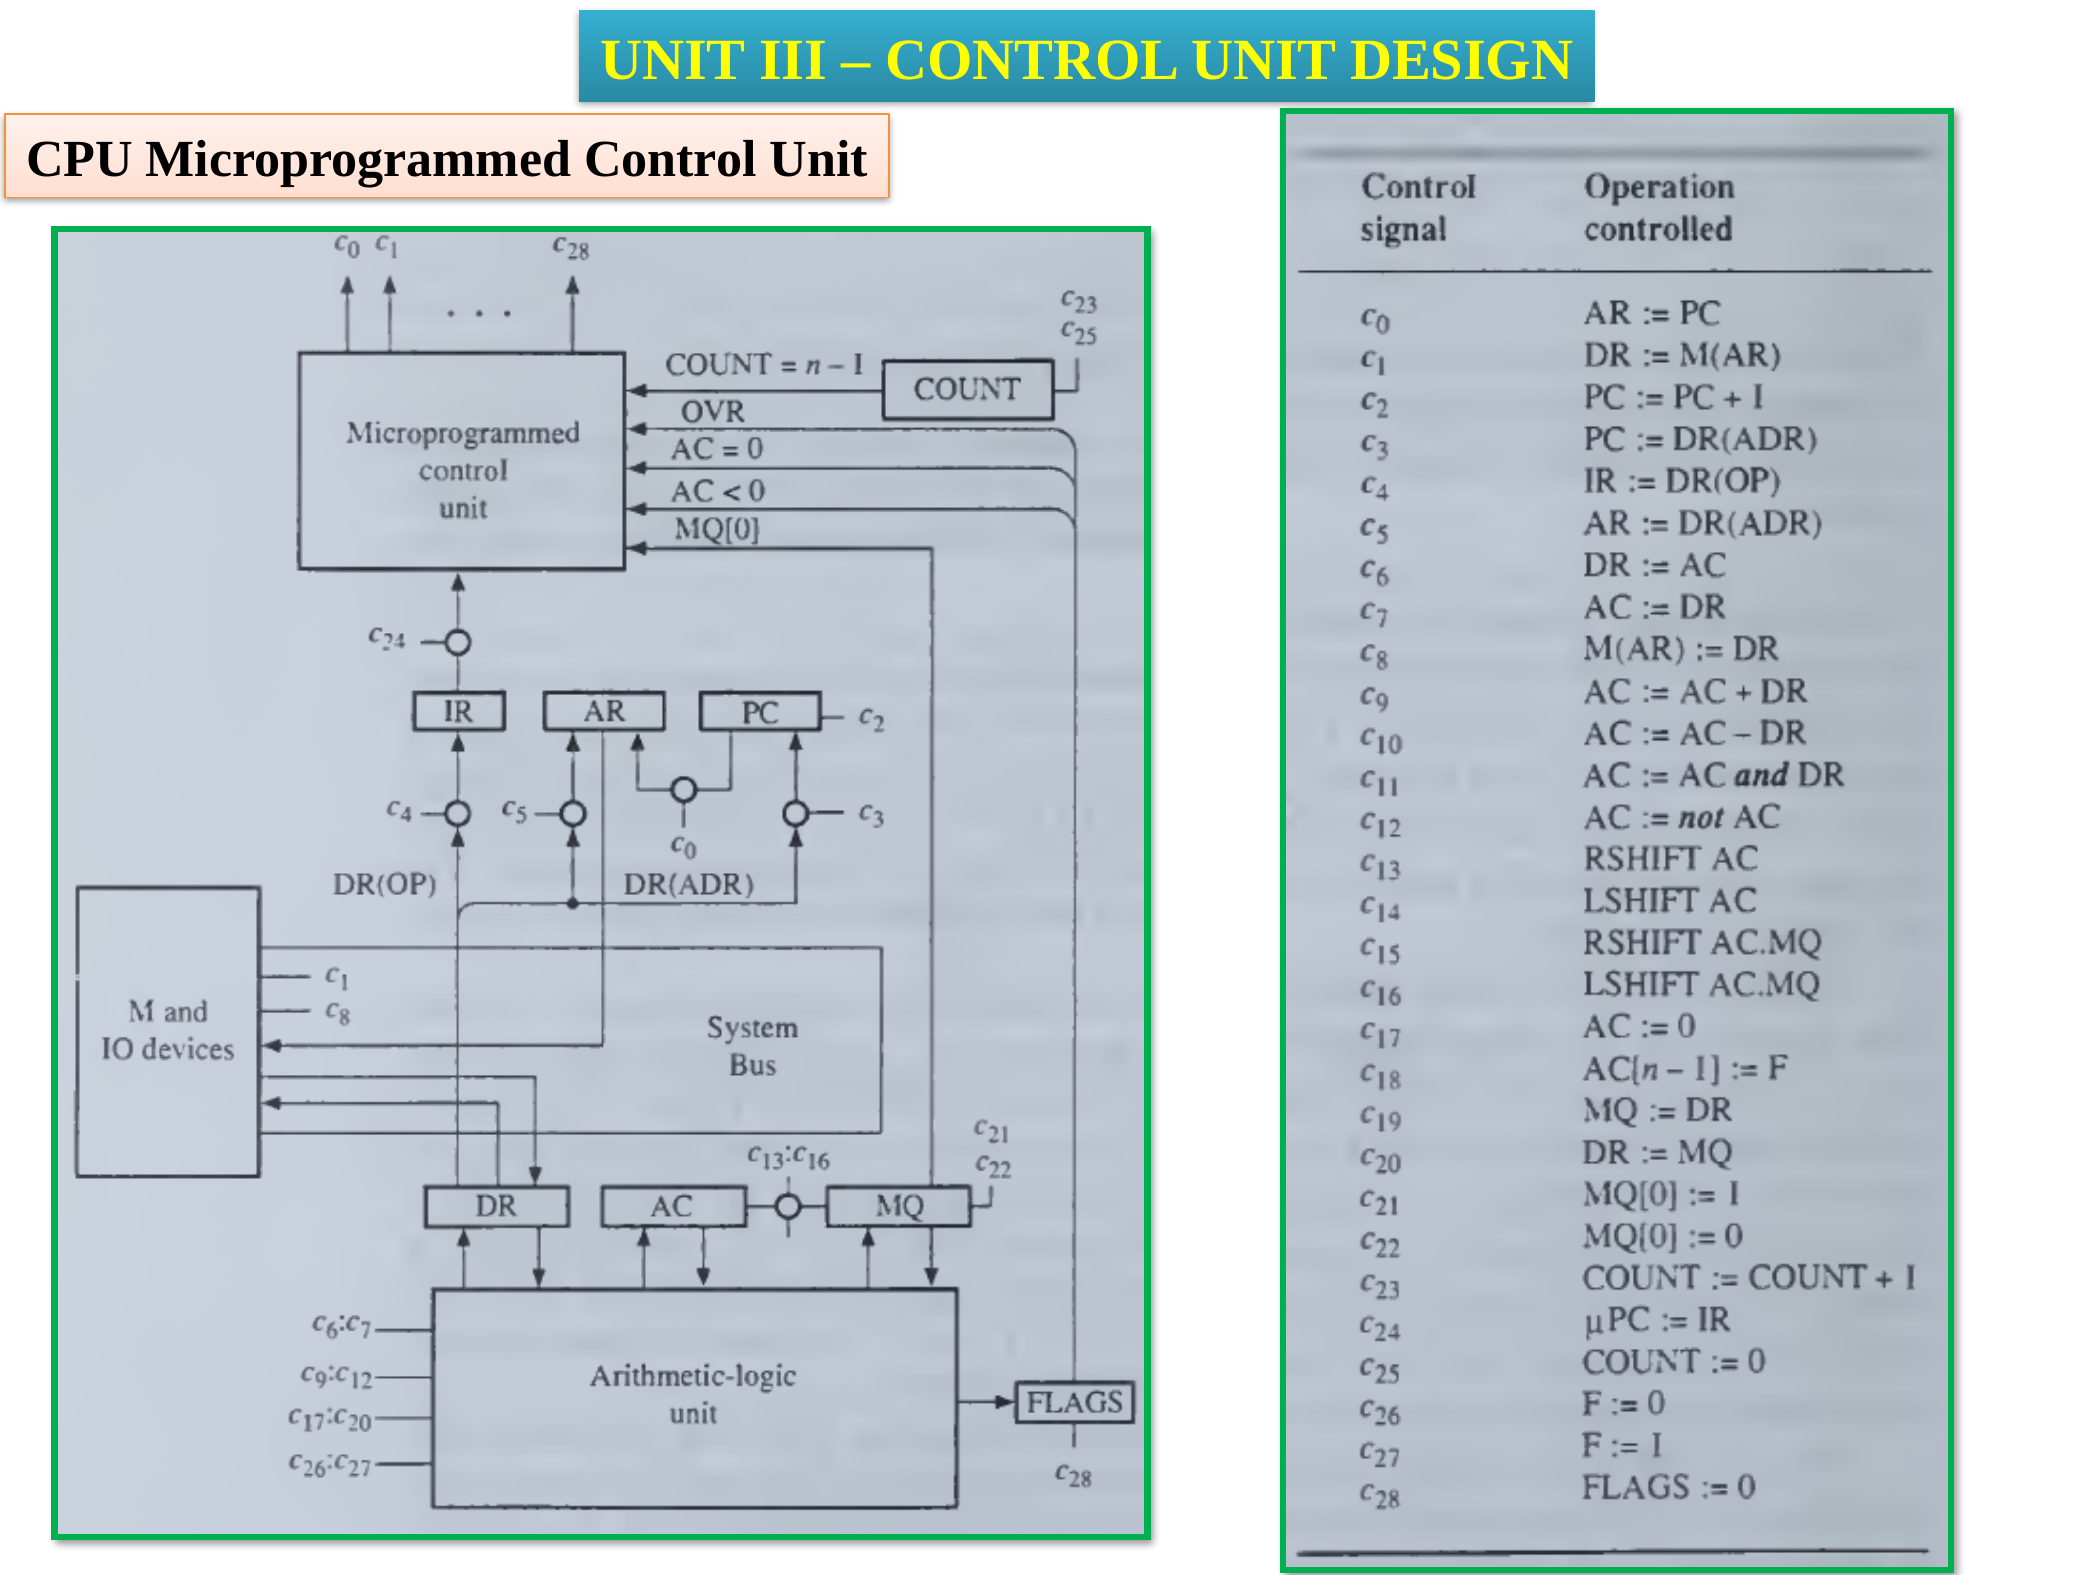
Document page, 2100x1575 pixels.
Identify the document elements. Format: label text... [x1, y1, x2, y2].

picture [1285, 113, 1948, 1568]
text_box UNIT III – CONTROL UNIT DESIGN [579, 10, 1595, 102]
text_box CPU Microprogrammed Control Unit [4, 113, 890, 198]
picture [57, 231, 1145, 1535]
